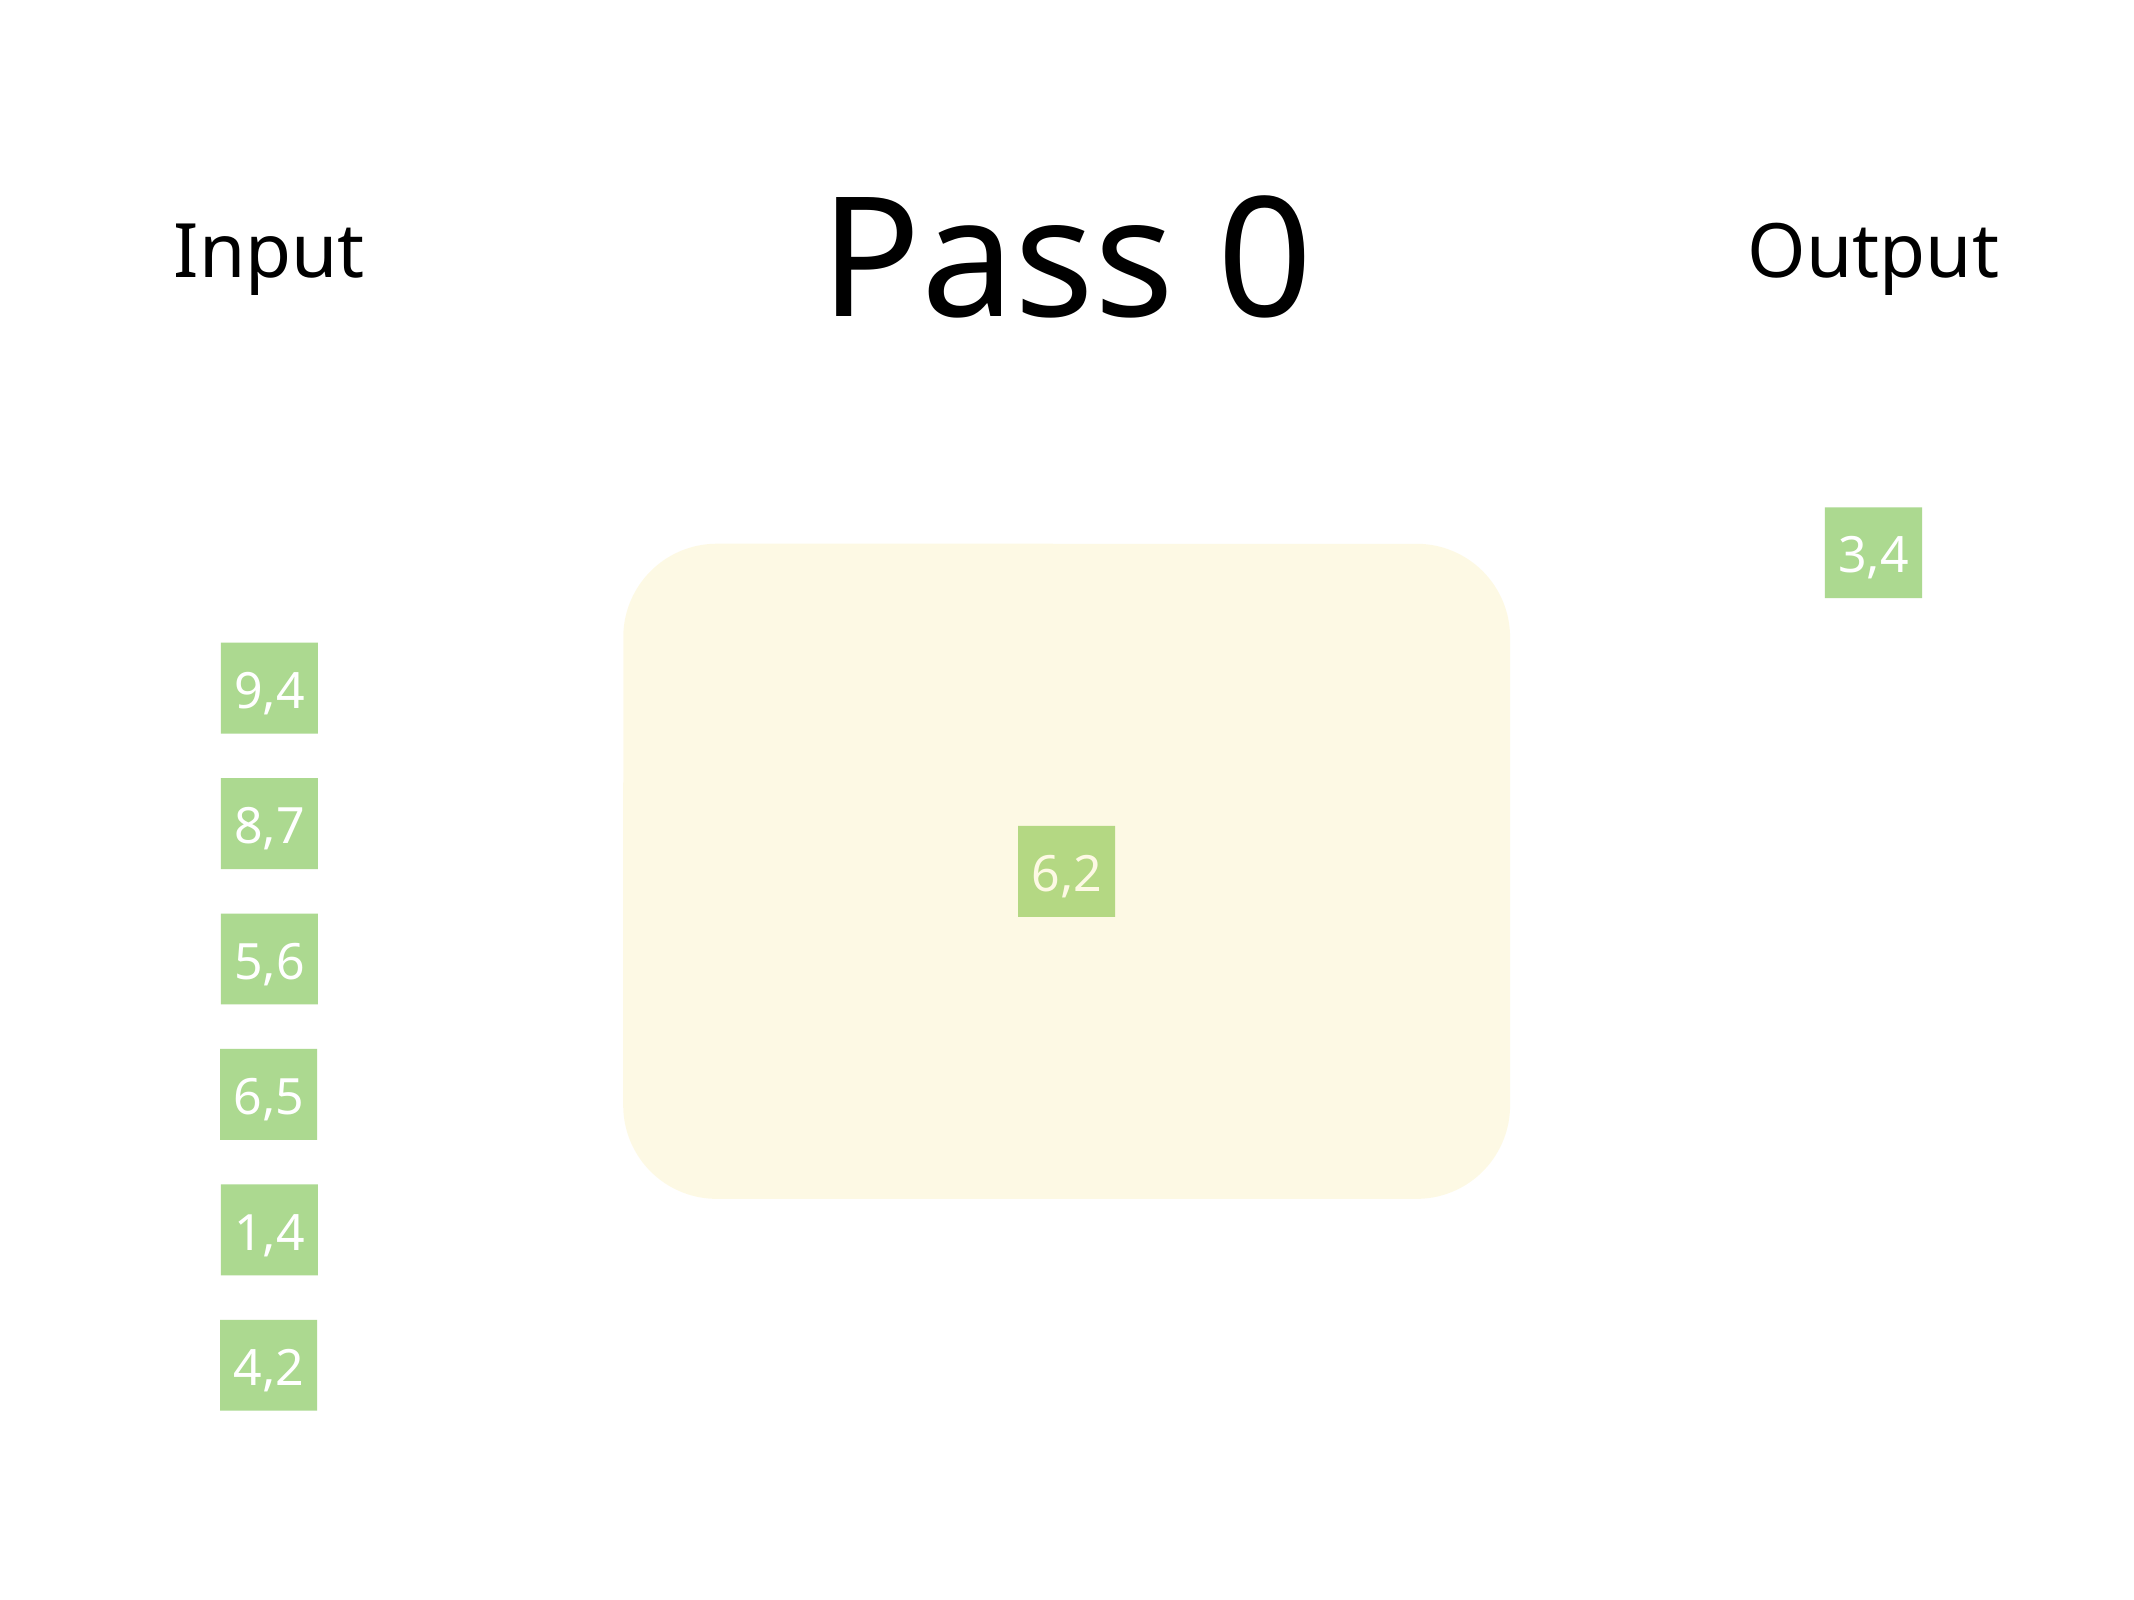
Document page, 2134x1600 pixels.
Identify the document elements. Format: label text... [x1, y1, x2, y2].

text_box 4,2 [220, 1319, 318, 1411]
text_box 3,4 [1824, 507, 1923, 599]
text_box Output [1978, 194, 2008, 302]
text_box 8,7 [220, 778, 318, 870]
title Pass 0 [155, 72, 1978, 428]
text_box [623, 543, 1511, 1199]
text_box 1,4 [220, 1184, 318, 1276]
text_box 5,6 [220, 913, 318, 1005]
text_box 9,4 [220, 642, 318, 734]
text_box 6,5 [220, 1048, 318, 1140]
